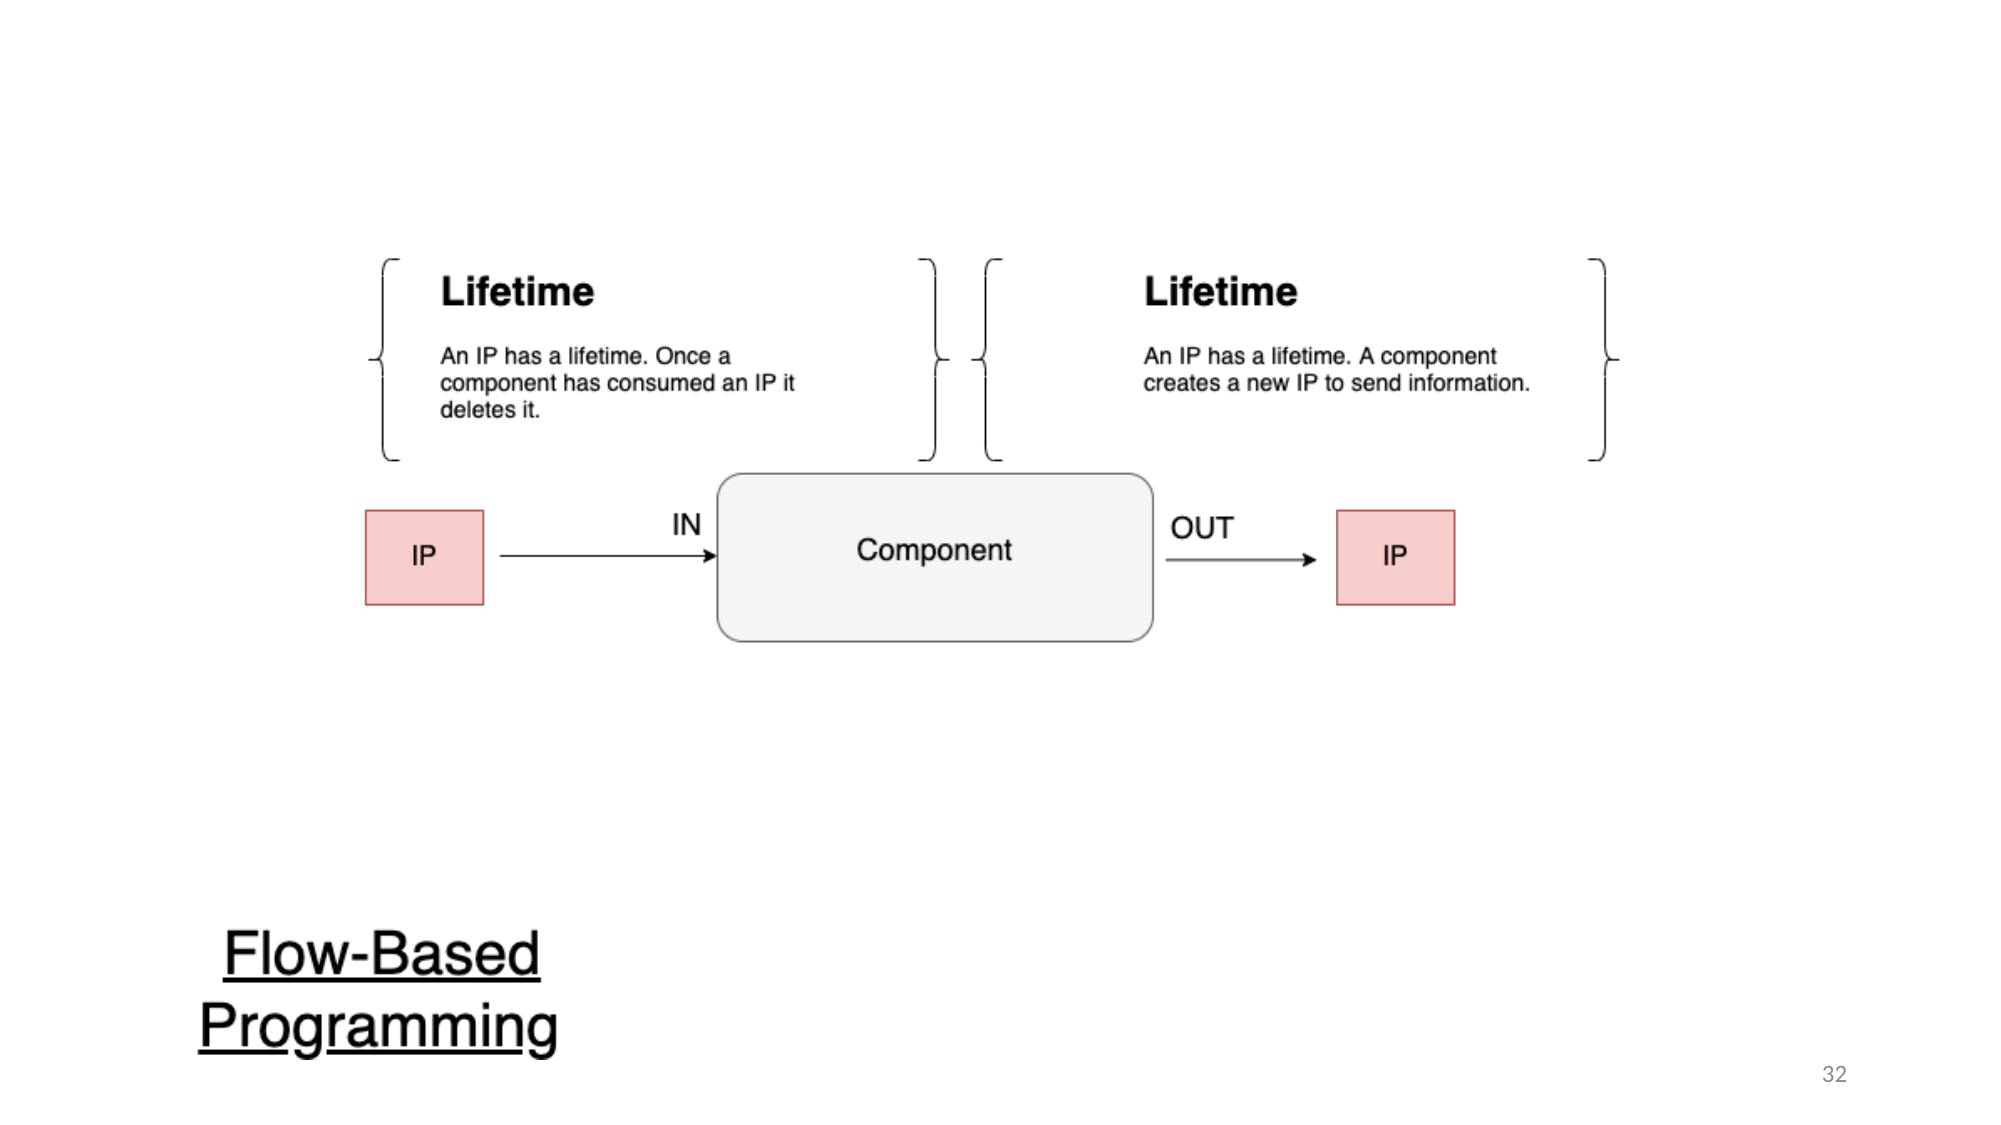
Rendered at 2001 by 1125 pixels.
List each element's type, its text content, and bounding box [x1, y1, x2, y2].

picture [131, 242, 1623, 1060]
slide_number 32 [1412, 1042, 1863, 1103]
